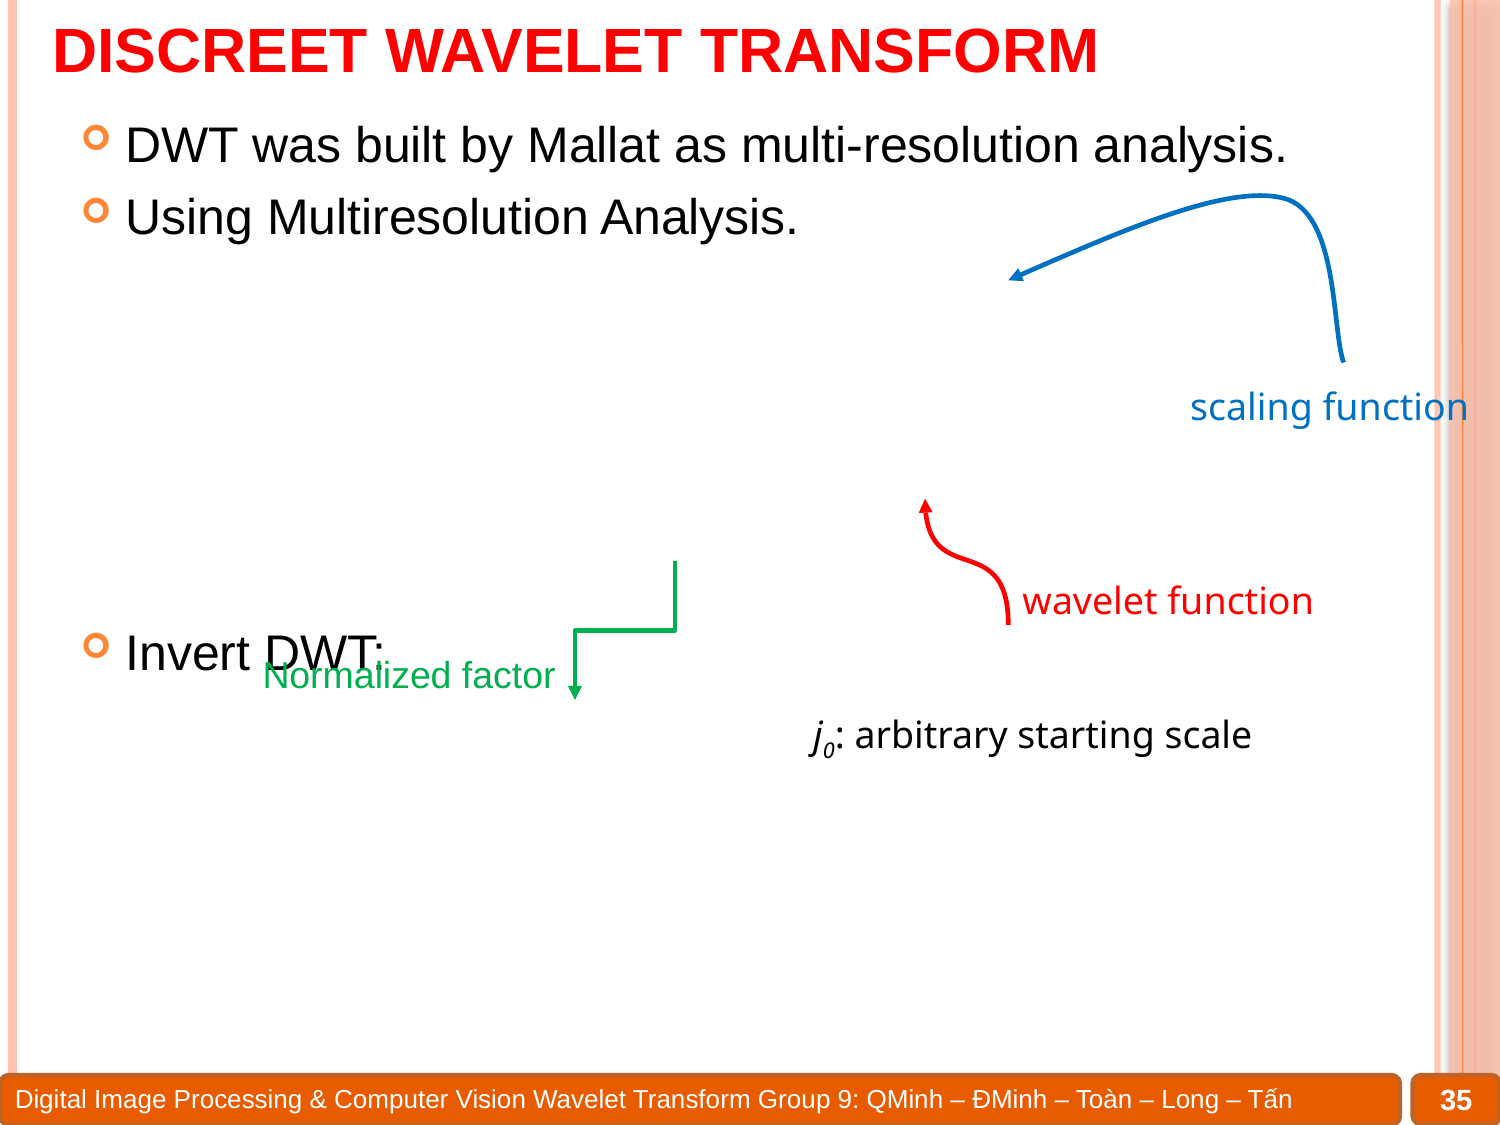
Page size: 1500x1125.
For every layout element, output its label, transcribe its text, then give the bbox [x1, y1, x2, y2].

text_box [554, 580, 695, 682]
text_box scaling function [1175, 375, 1485, 480]
text_box [1008, 193, 1346, 364]
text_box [903, 519, 1031, 604]
text_box wavelet function [1007, 569, 1329, 630]
slide_number 35 [1412, 1074, 1500, 1123]
text_box Normalized factor [247, 643, 571, 704]
text_box j0: arbitrary starting scale [798, 704, 1268, 770]
title DISCREET WAVELET TRANSFORM [37, 12, 1425, 93]
